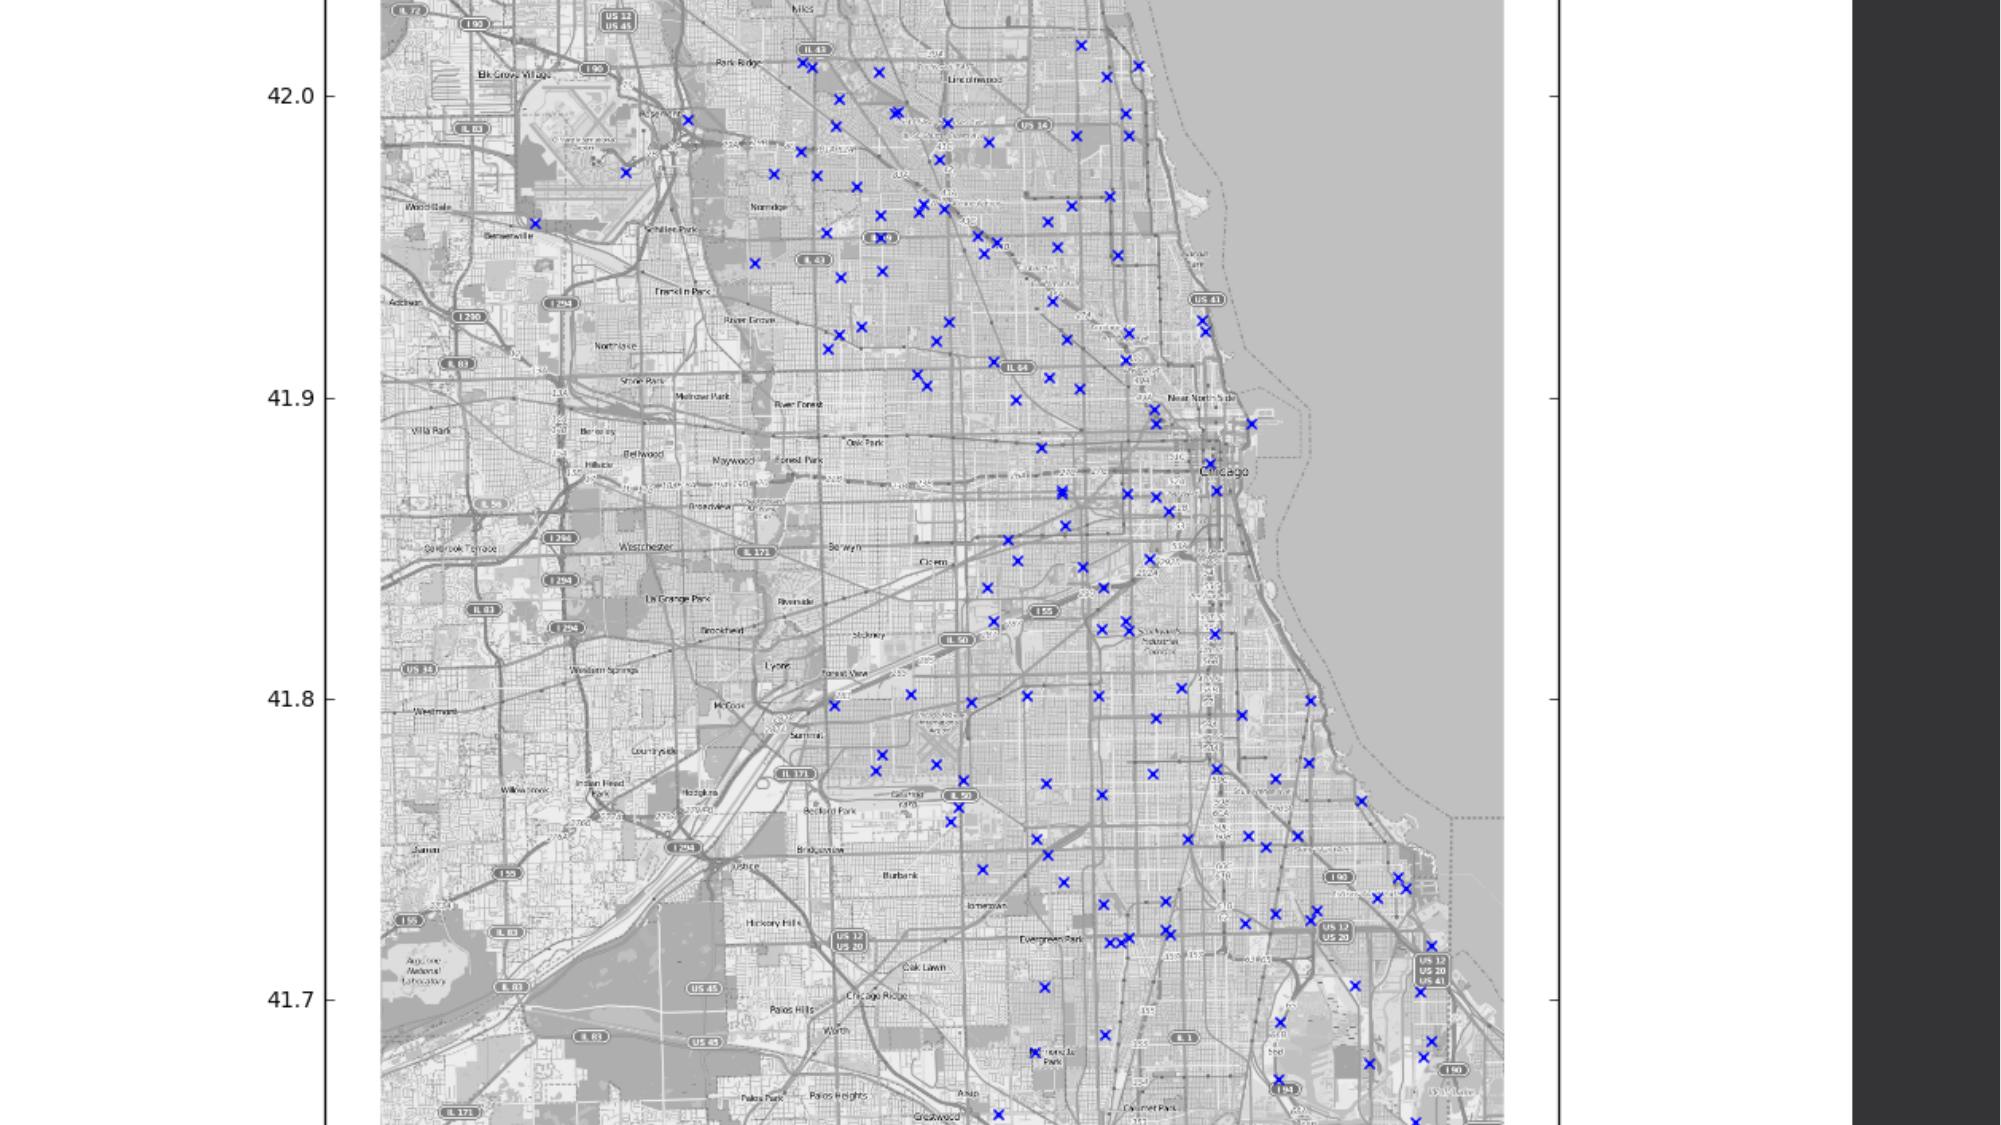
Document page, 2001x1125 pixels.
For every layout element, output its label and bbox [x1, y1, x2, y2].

picture [250, 0, 1574, 1125]
